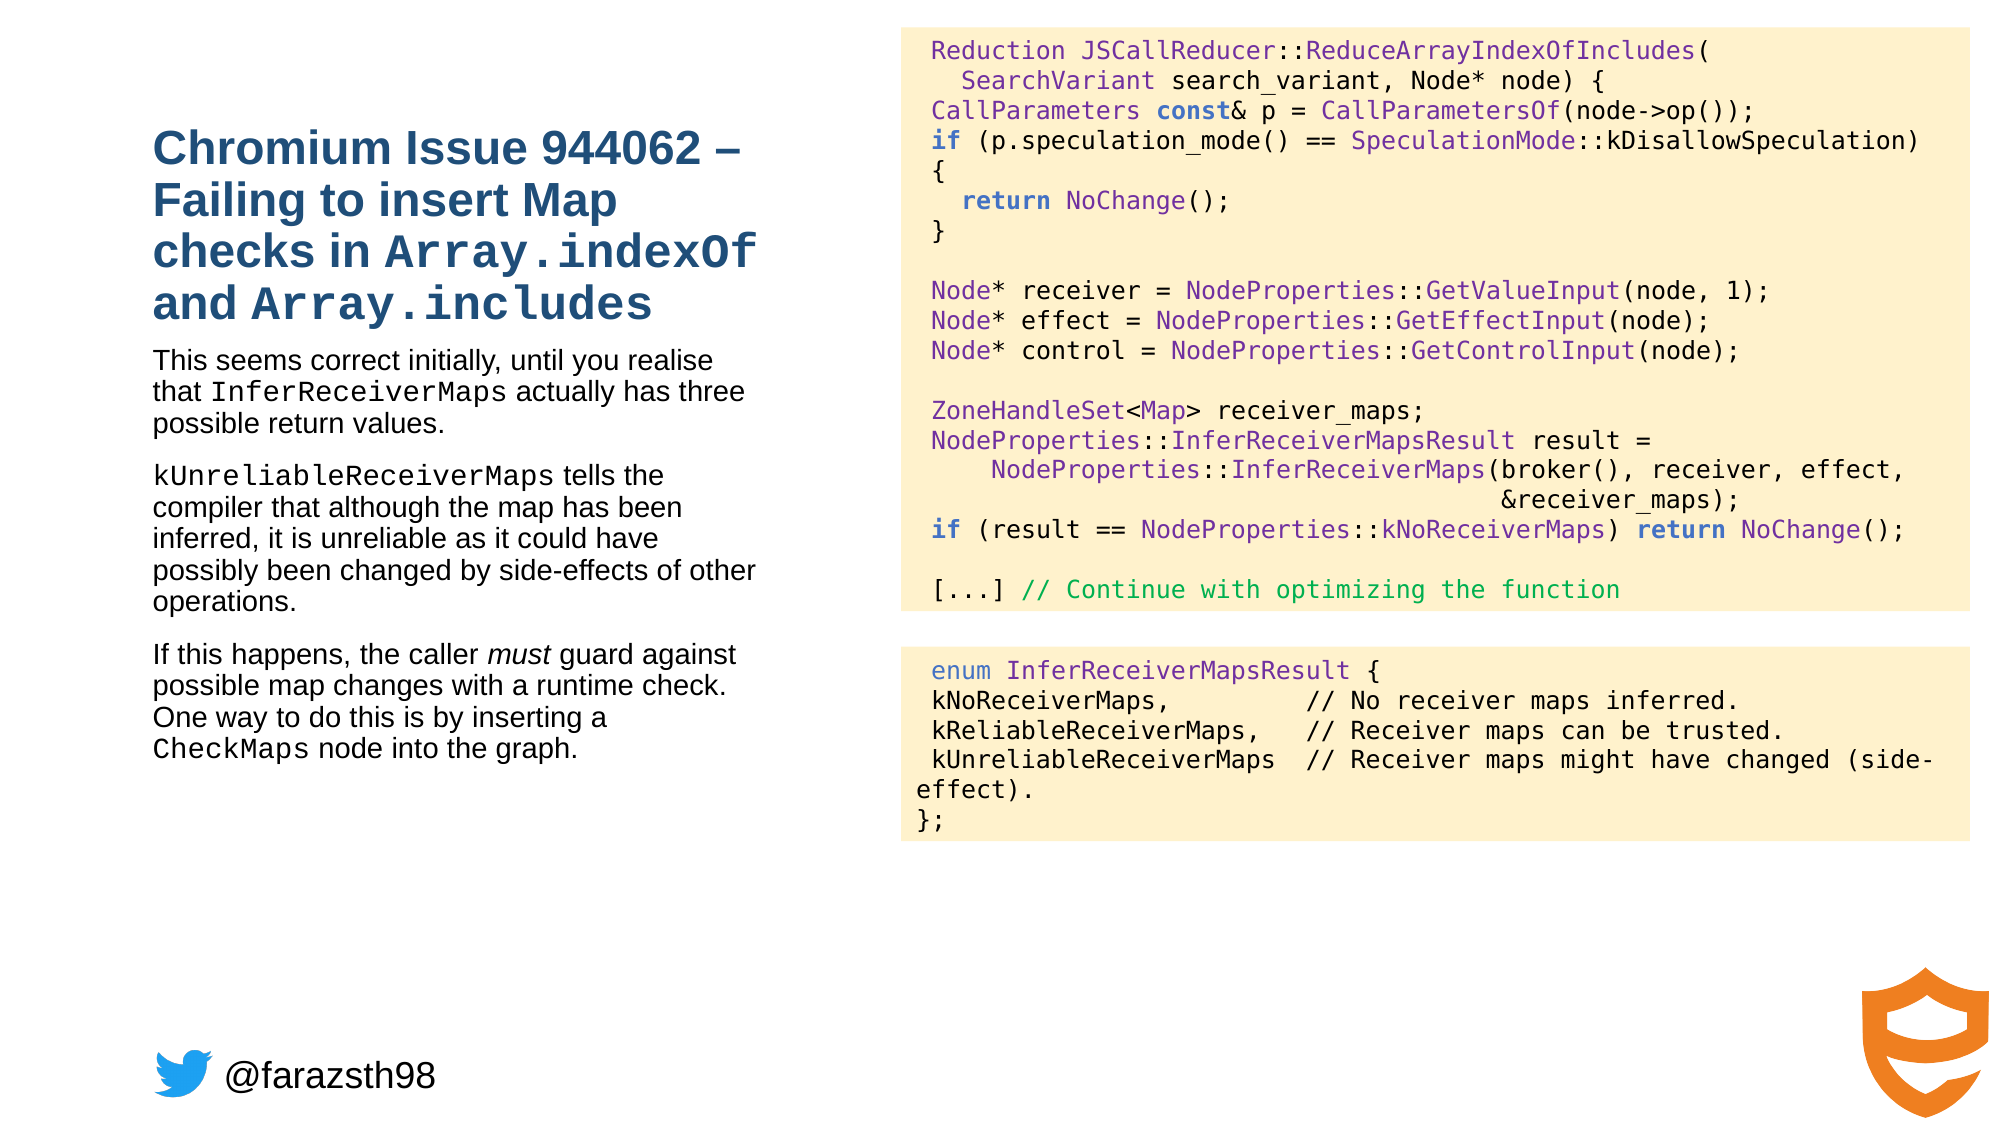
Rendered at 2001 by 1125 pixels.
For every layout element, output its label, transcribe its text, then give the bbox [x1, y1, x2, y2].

list This seems correct initially, until you realise that InferReceiverMaps actually has three possible return values. kUnreliableReceiverMaps tells the compiler that although the map has been inferred, it is unreliable as it could have possibly been changed by side-effects of other operations. If this happens, the caller must guard against possible map changes with a runtime check. One way to do this is by inserting a CheckMaps node into the graph. [137, 337, 783, 963]
picture [1862, 967, 1989, 1118]
picture [137, 1027, 230, 1120]
text_box Reduction JSCallReducer::ReduceArrayIndexOfIncludes( SearchVariant search_variant, Node* node) { CallParameters const& p = CallParametersOf(node->op()); if (p.speculation_mode() == SpeculationMode::kDisallowSpeculation) { return NoChange(); } Node* receiver = NodeProperties::GetValueInput(node, 1); Node* effect = NodeProperties::GetEffectInput(node); Node* control = NodeProperties::GetControlInput(node); ZoneHandleSet<Map> receiver_maps; NodeProperties::InferReceiverMapsResult result = NodeProperties::InferReceiverMaps(broker(), receiver, effect, &receiver_maps); if (result == NodeProperties::kNoReceiverMaps) return NoChange(); [...] // Continue with optimizing the function [901, 27, 1970, 612]
text_box enum InferReceiverMapsResult { kNoReceiverMaps, // No receiver maps inferred. kReliableReceiverMaps, // Receiver maps can be trusted. kUnreliableReceiverMaps // Receiver maps might have changed (side-effect). }; [901, 646, 1970, 842]
title Chromium Issue 944062 – Failing to insert Map checks in Array.indexOf and Array.includes [137, 75, 783, 337]
